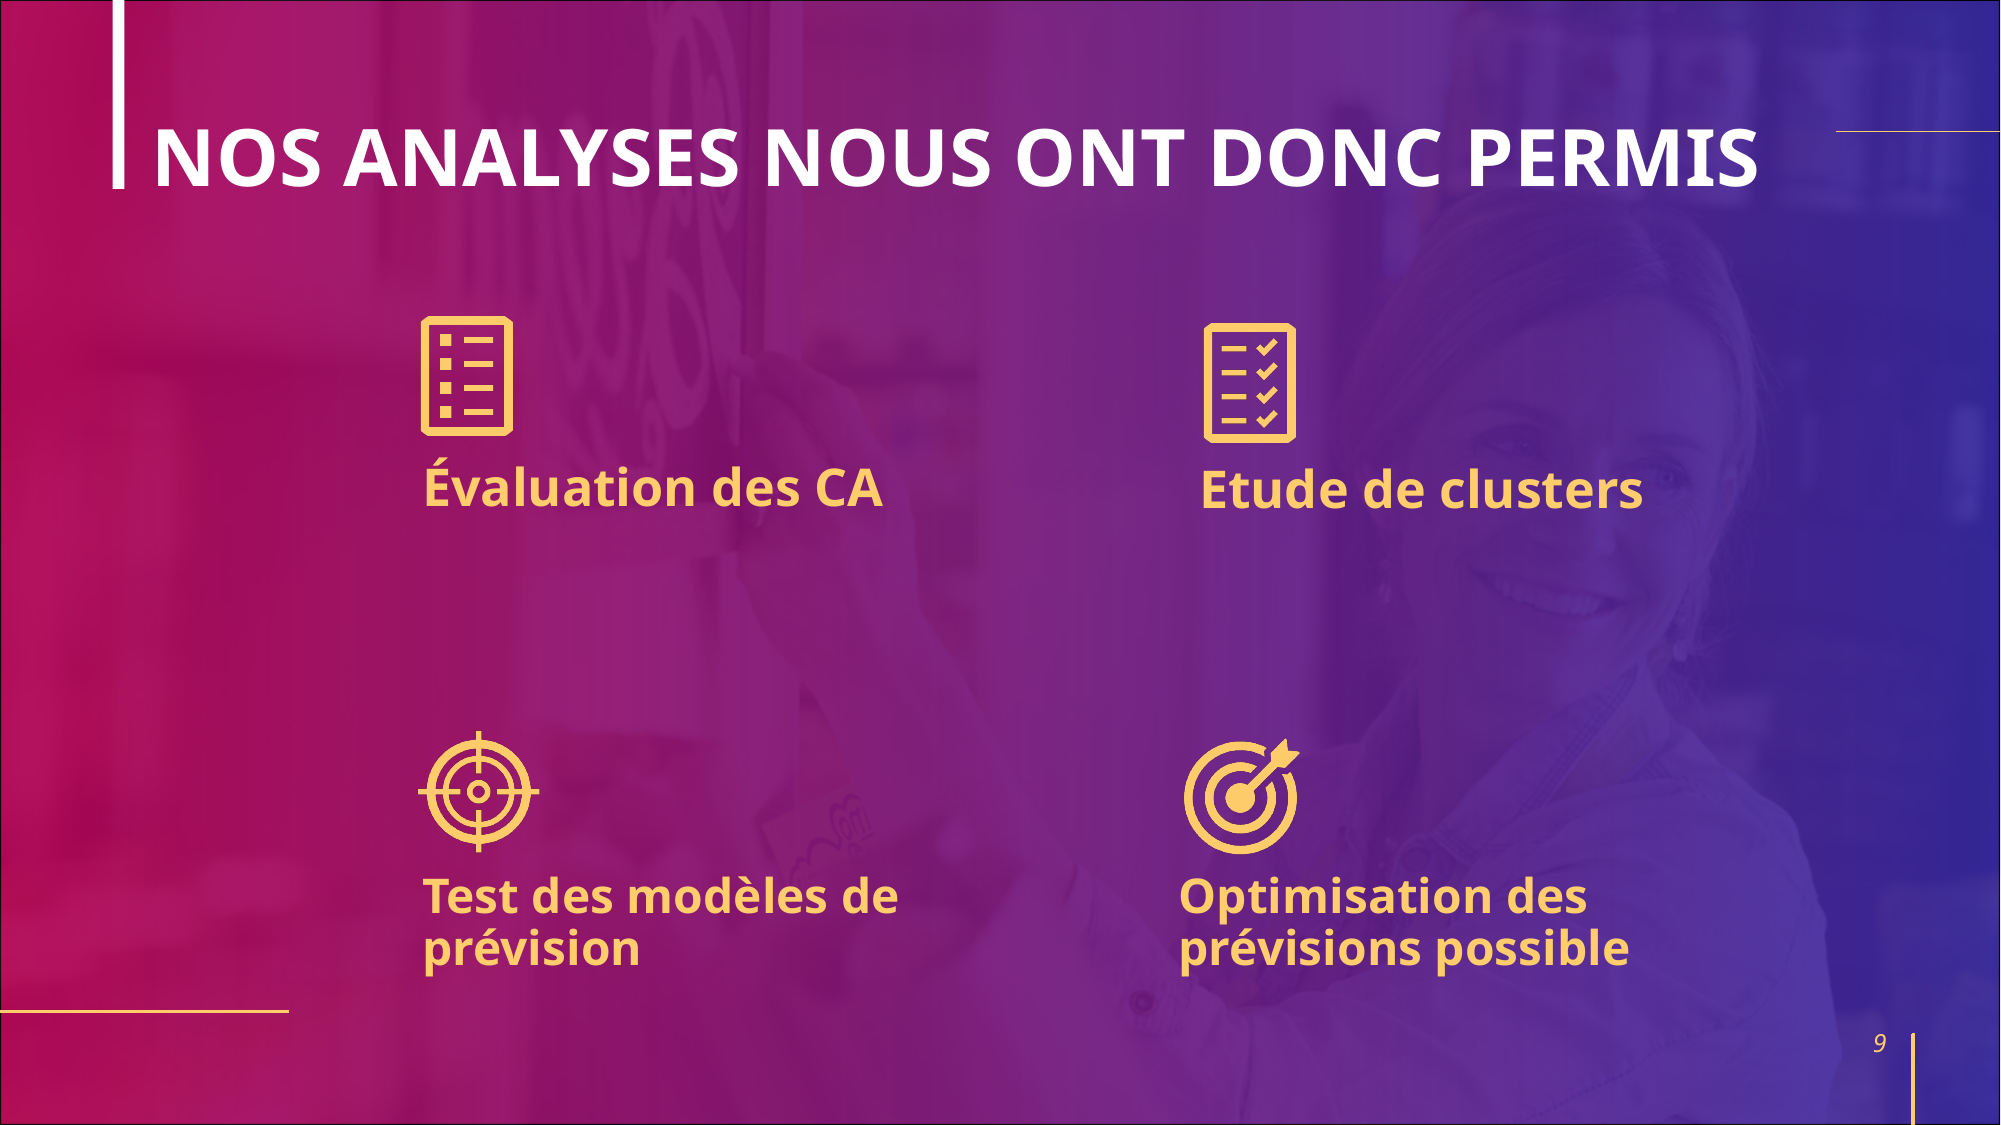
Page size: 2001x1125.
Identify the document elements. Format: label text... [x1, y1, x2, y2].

picture [395, 304, 538, 448]
picture [1178, 311, 1321, 455]
picture [406, 720, 550, 863]
list Évaluation des CA [407, 454, 942, 564]
list Test des modèles de prévision [407, 864, 942, 947]
picture [1171, 724, 1314, 867]
list Etude de clusters [1184, 455, 1719, 538]
list Optimisation des prévisions possible [1163, 864, 1698, 947]
slide_number 9 [1451, 1015, 1902, 1075]
title NOS ANALYSES NOUS ONT DONC PERMIS [136, 69, 1979, 212]
